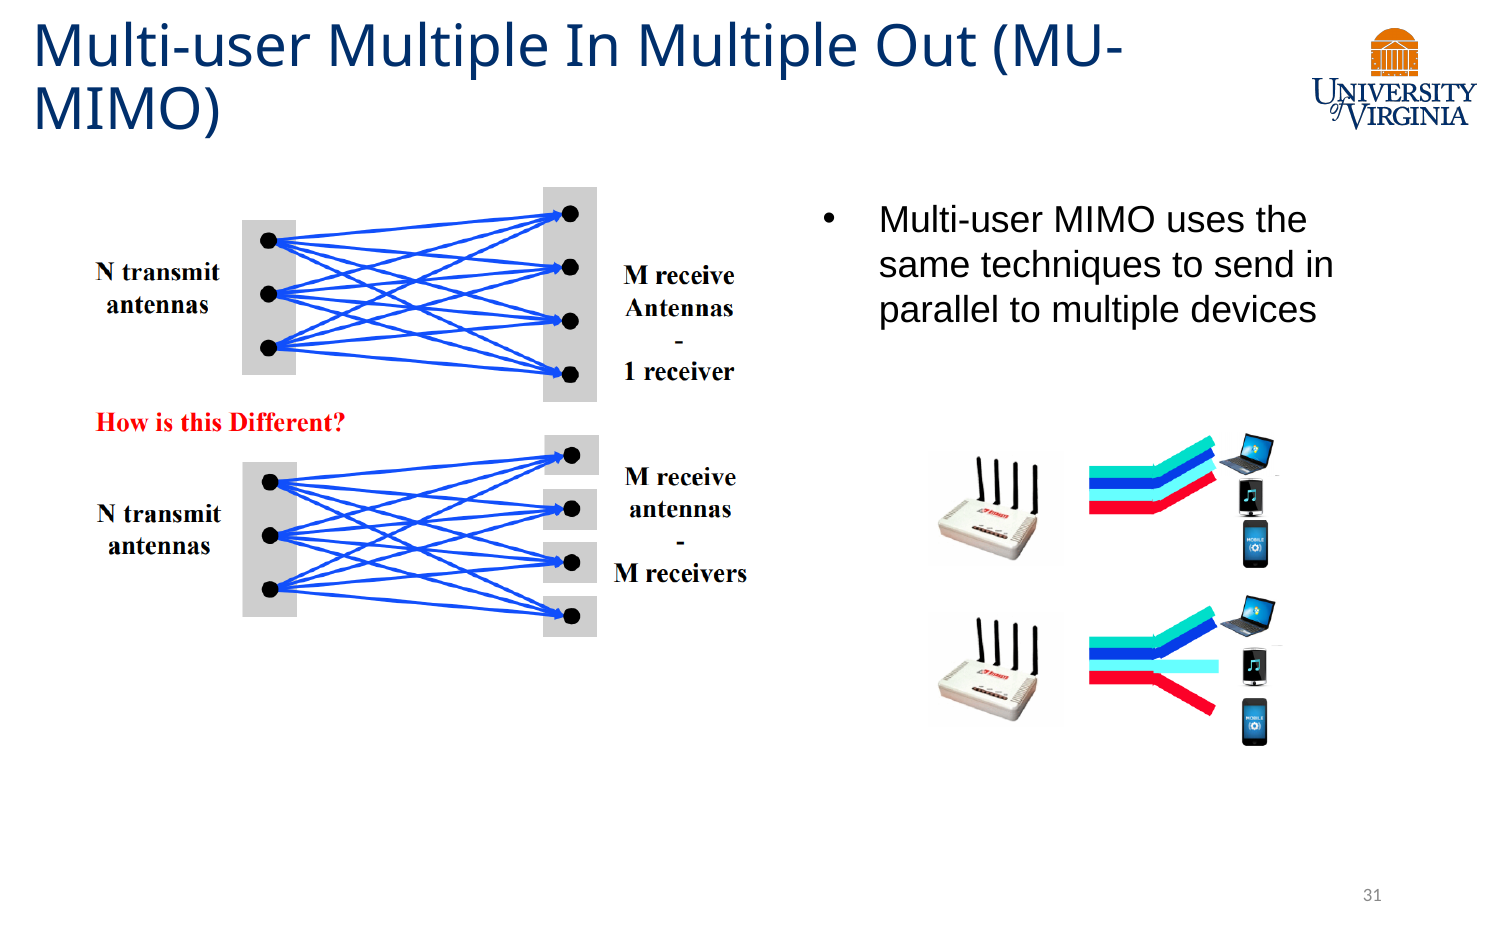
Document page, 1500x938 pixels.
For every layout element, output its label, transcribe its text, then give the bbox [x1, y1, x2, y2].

slide_number 31 [1059, 868, 1397, 919]
picture [74, 187, 749, 639]
picture [927, 430, 1297, 751]
list Multi-user MIMO uses the same techniques to send in parallel to multiple devices [789, 187, 1425, 807]
title Multi-user Multiple In Multiple Out (MU-MIMO) [17, 14, 1297, 145]
picture [1312, 28, 1477, 130]
